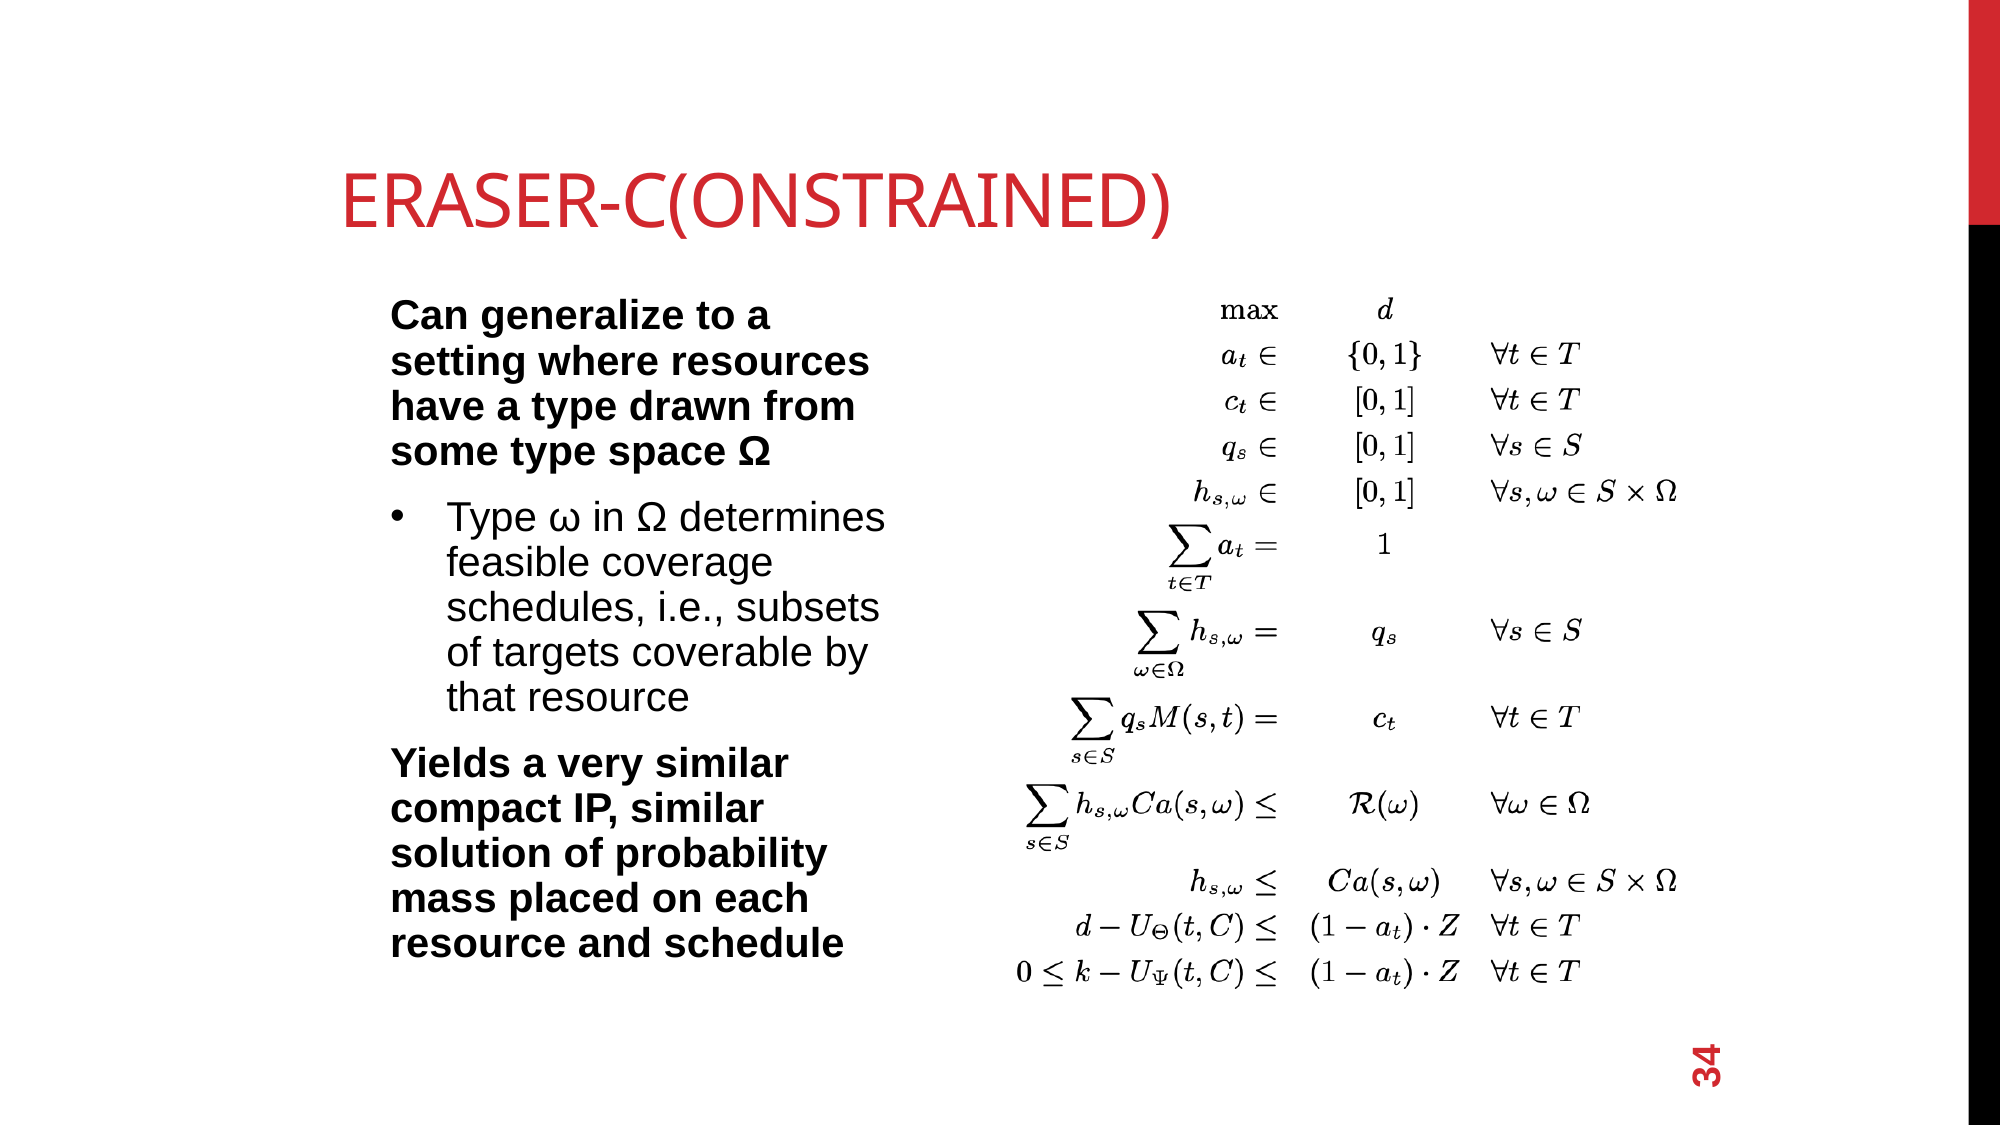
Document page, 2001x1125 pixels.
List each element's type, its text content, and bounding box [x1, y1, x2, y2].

title ERASER-C(Onstrained) [324, 25, 1591, 250]
list Can generalize to a setting where resources have a type drawn from some type space Ω Type ω in Ω determines feasible coverage schedules, i.e., subsets of targets coverable by that resource Yields a very similar compact IP, similar solution of probability mass placed on each resource and schedule [375, 286, 915, 1029]
picture [999, 285, 1686, 992]
slide_number 34 [1677, 887, 1738, 1104]
